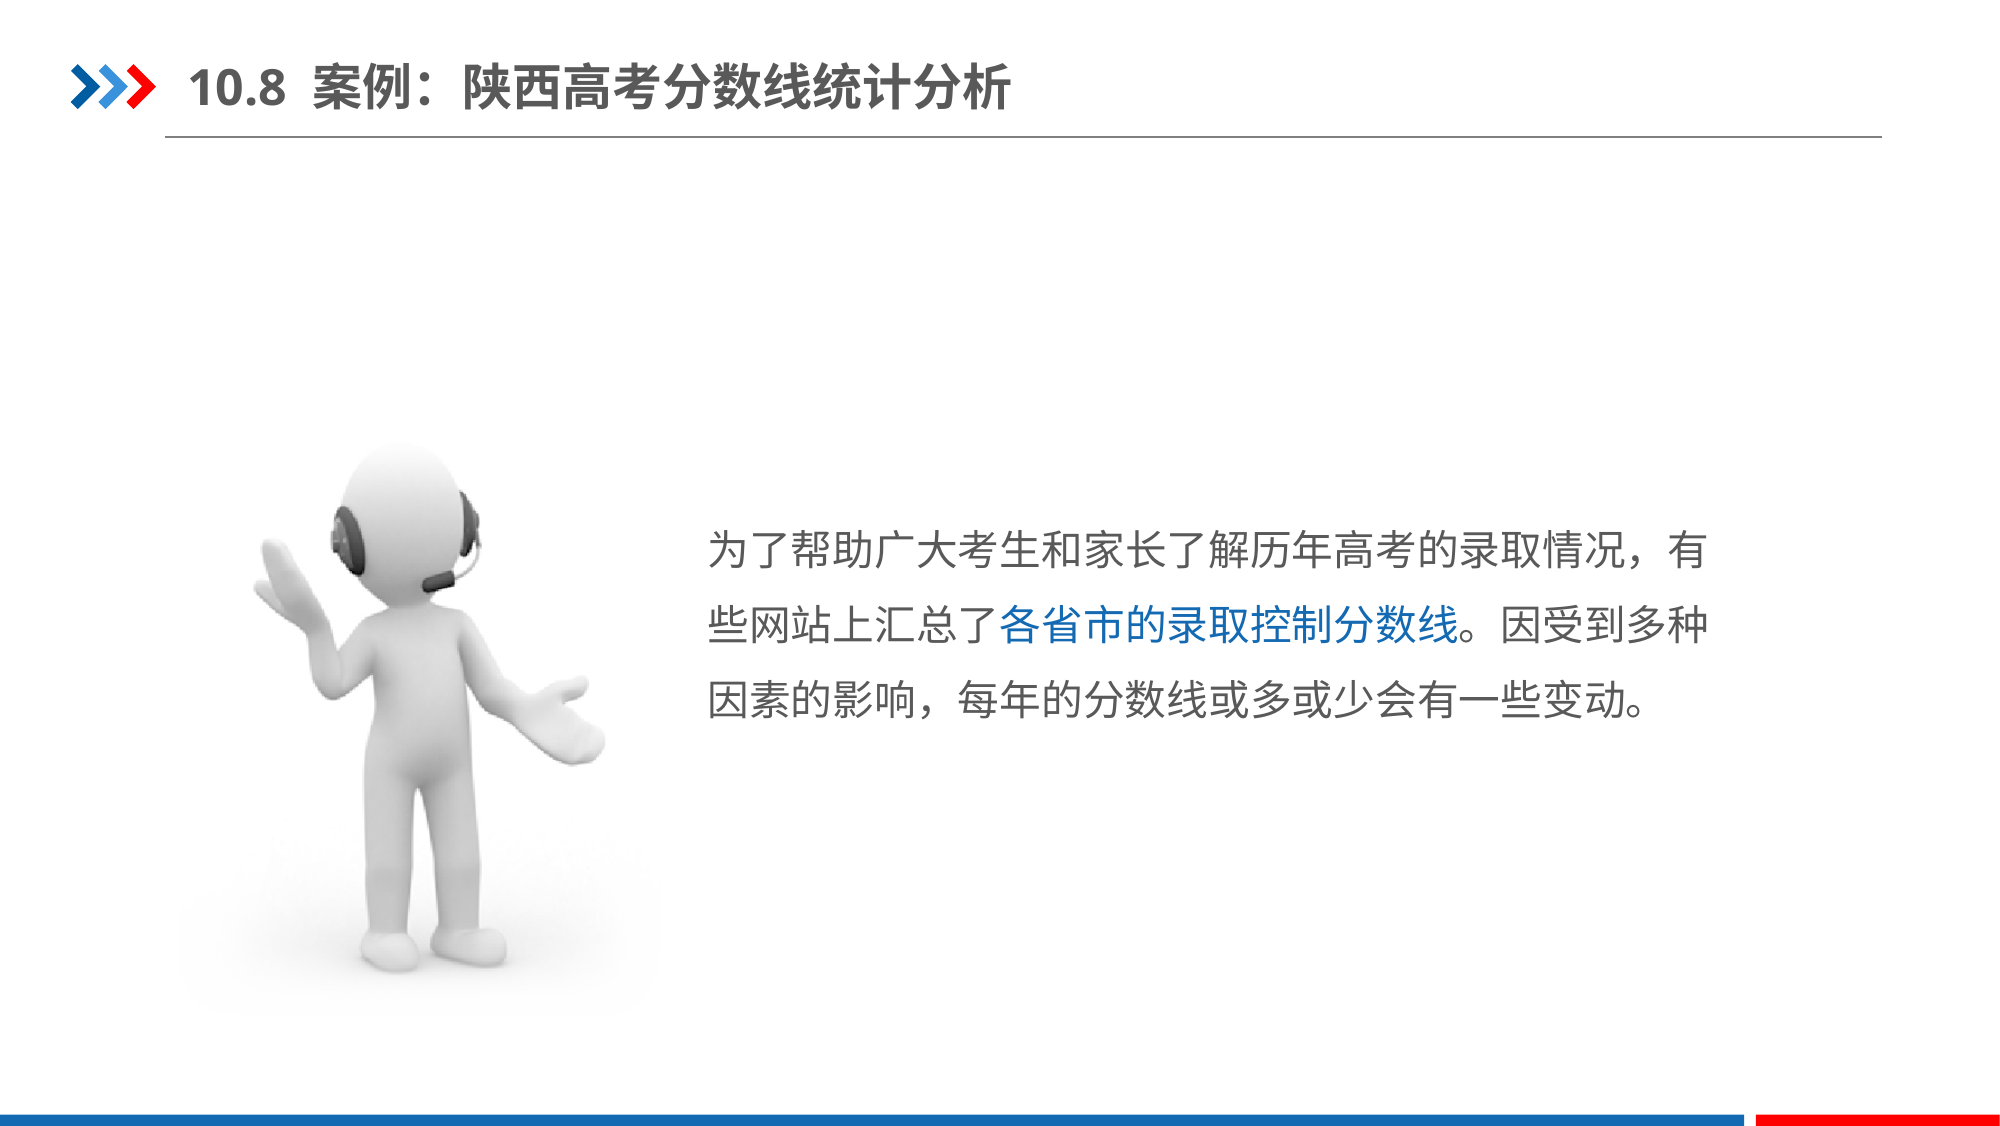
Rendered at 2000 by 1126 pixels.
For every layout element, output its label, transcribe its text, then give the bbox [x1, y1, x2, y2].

picture [96, 216, 739, 1126]
text_box 为了帮助广大考生和家长了解历年高考的录取情况，有些网站上汇总了各省市的录取控制分数线。因受到多种因素的影响，每年的分数线或多或少会有一些变动。 [743, 491, 1756, 732]
text_box 10.8 案例：陕西高考分数线统计分析 [187, 43, 1024, 127]
